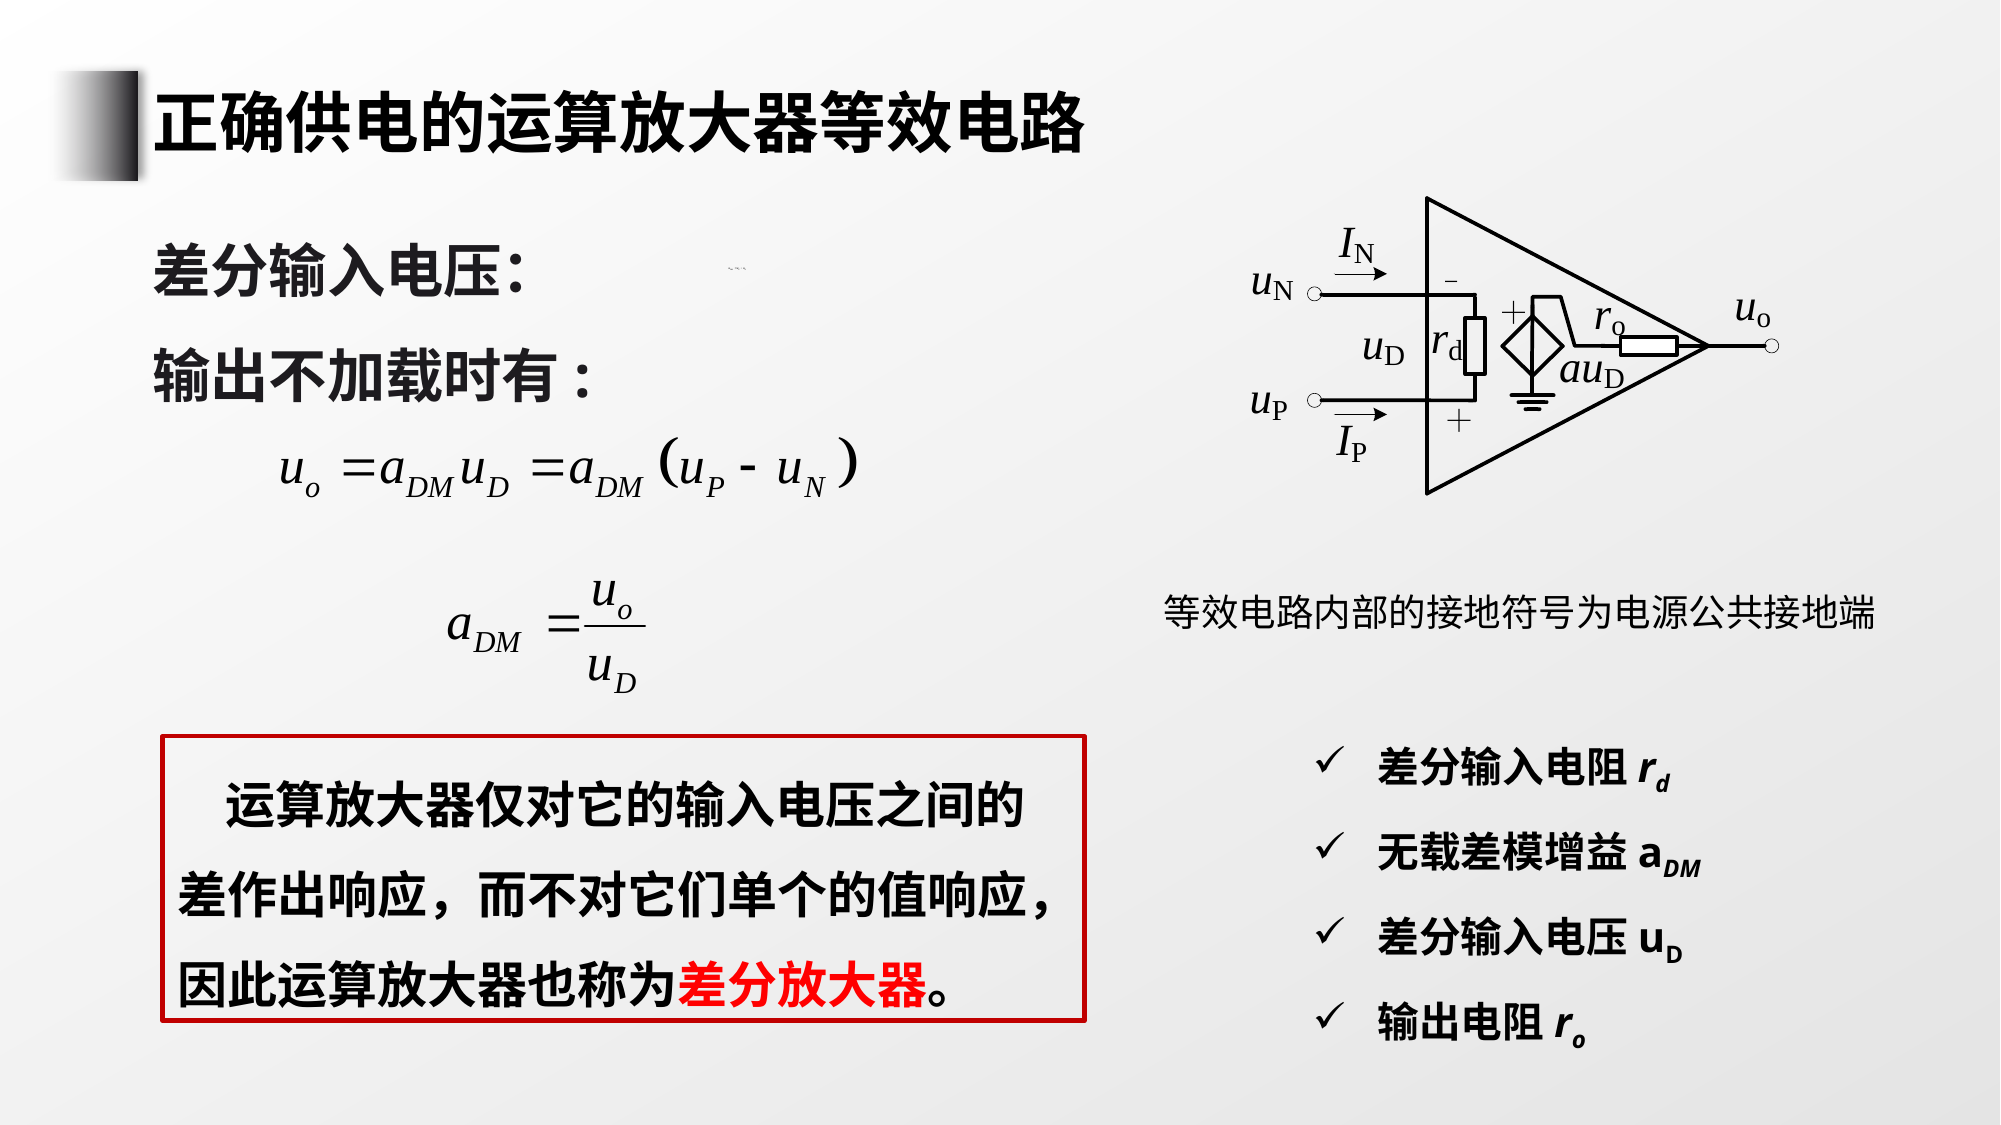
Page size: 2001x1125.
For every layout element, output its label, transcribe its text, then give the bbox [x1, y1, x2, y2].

text_box 等效电路内部的接地符号为电源公共接地端 [1148, 581, 1926, 641]
title 正确供电的运算放大器等效电路 [137, 77, 1772, 175]
text_box 差分输入电阻rd 无载差模增益aDM 差分输入电压uD 输出电阻ro [1148, 704, 1759, 1061]
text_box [272, 427, 865, 515]
text_box 运算放大器仅对它的输入电压之间的差作出响应，而不对它们单个的值响应，因此运算放大器也称为差分放大器。 [162, 736, 1085, 1021]
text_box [728, 266, 747, 272]
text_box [1232, 191, 1789, 501]
list 差分输入电压： 输出不加载时有: [137, 191, 1863, 1014]
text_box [438, 556, 658, 705]
